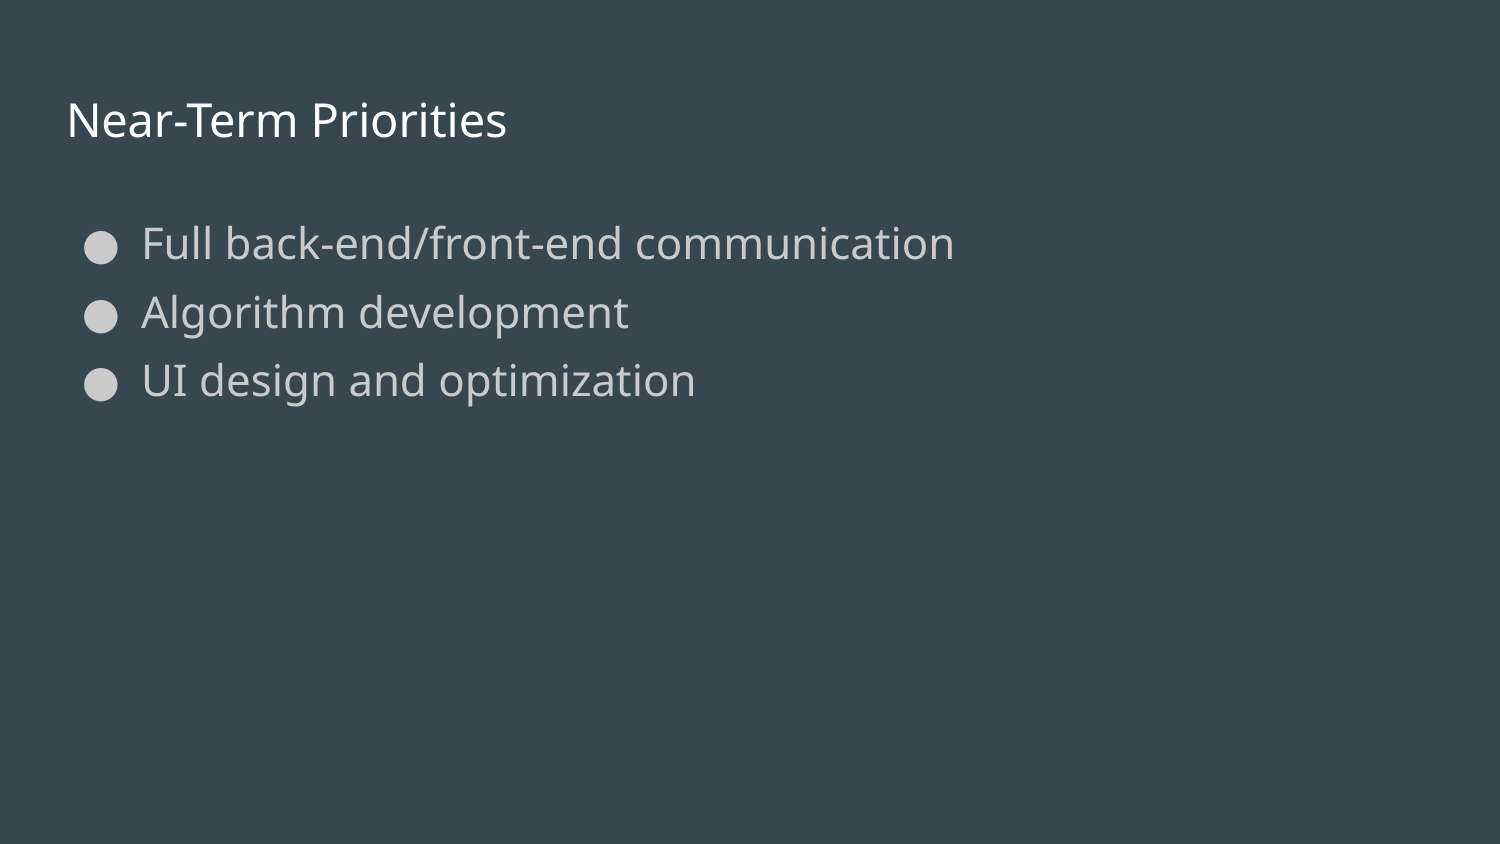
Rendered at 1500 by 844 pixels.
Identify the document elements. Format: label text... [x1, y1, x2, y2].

title Near-Term Priorities [51, 72, 1449, 167]
list Full back-end/front-end communication Algorithm development UI design and optimization [51, 189, 1449, 750]
